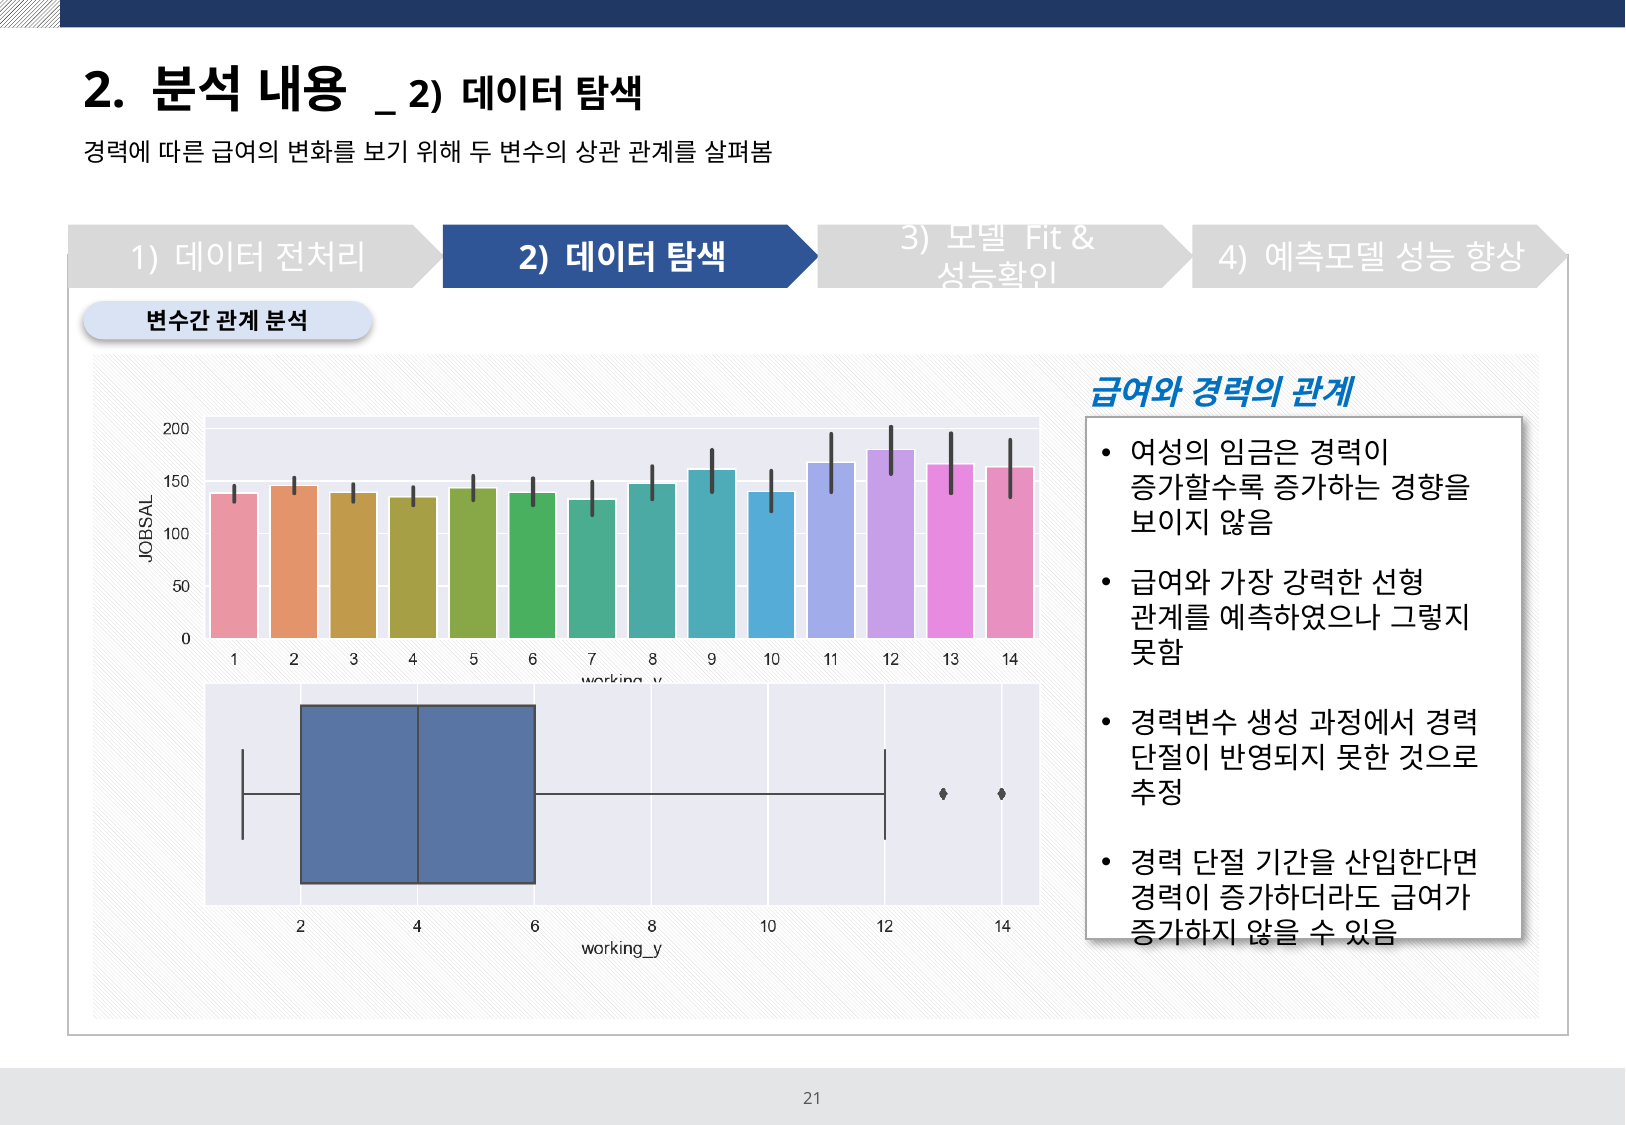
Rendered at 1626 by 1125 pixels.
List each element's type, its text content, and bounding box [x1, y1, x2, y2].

text_box 여성의 임금은 경력이 증가할수록 증가하는 경향을 보이지 않음 급여와 가장 강력한 선형 관계를 예측하였으나 그렇지 못함 경력변수 생성 과정에서 경력 단절이 반영되지 못한 것으로 추정 경력 단절 기간을 산입한다면 경력이 증가하더라도 급여가 증가하지 않을 수 있음 [1085, 416, 1523, 940]
text_box 변수간 관계 분석 [82, 300, 374, 341]
picture [128, 405, 1050, 968]
title 2. 분석 내용 _ 2) 데이터 탐색 [68, 44, 1569, 137]
text_box [67, 254, 1569, 1036]
text_box 급여와 경력의 관계 [1073, 363, 1366, 419]
list 경력에 따른 급여의 변화를 보기 위해 두 변수의 상관 관계를 살펴봄 [68, 137, 1569, 224]
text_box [68, 224, 1569, 288]
